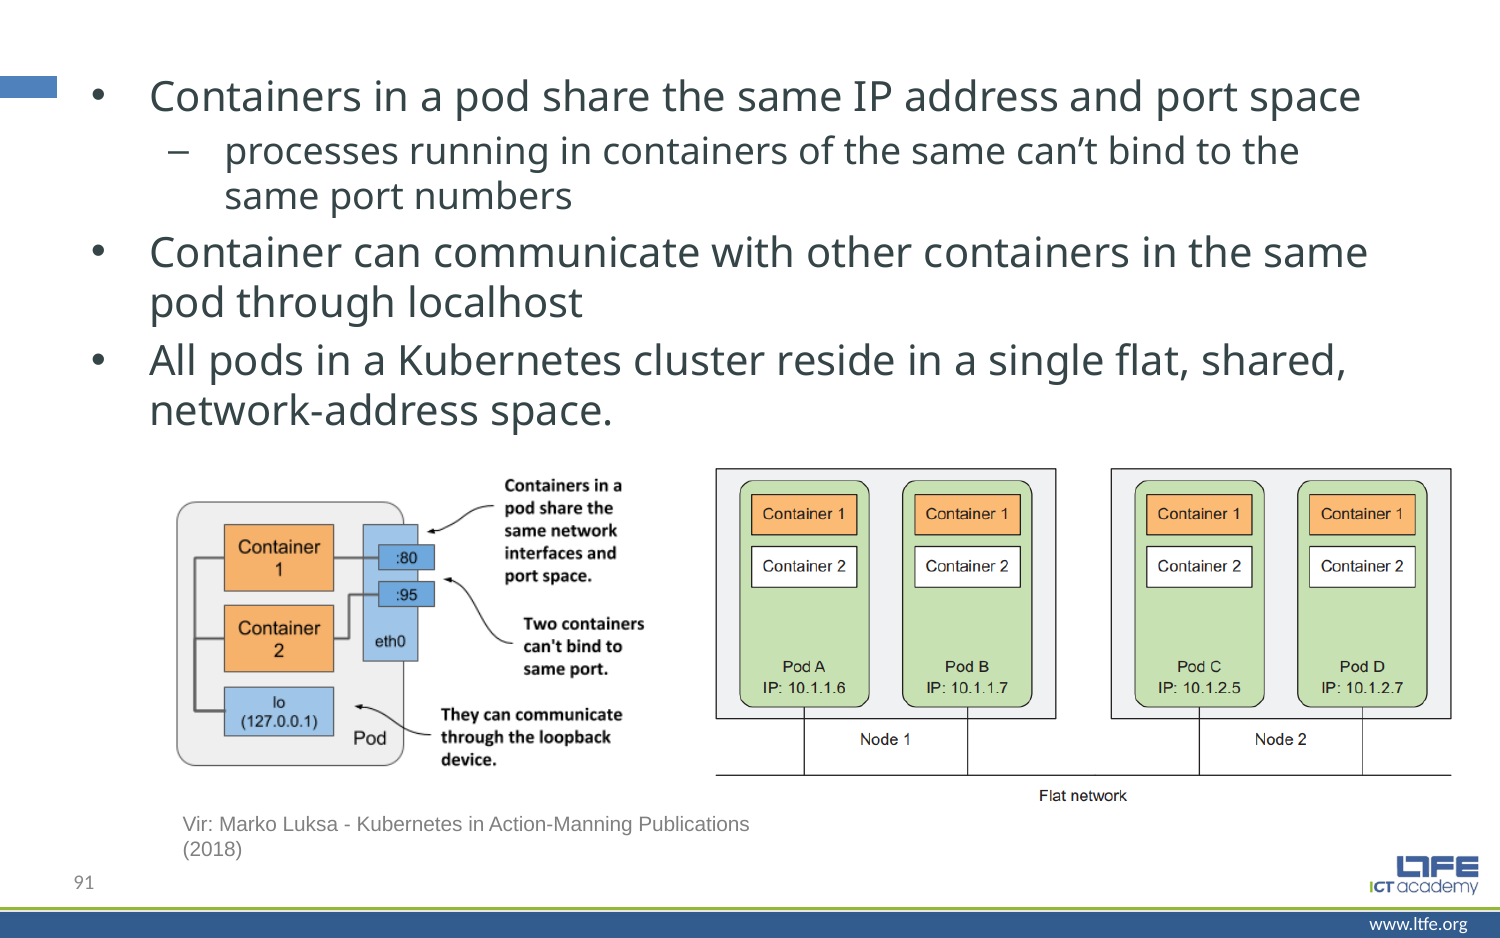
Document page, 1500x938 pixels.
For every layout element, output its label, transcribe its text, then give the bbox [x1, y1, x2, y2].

picture [0, 0, 1500, 938]
list Containers in a pod share the same IP address and port space processes running in containers of the same can’t bind to the same port numbers Container can communicate with other containers in the same pod through localhost All pods in a Kubernetes cluster reside in a single flat, shared, network-address space. [59, 62, 1392, 461]
text_box Vir: Marko Luksa - Kubernetes in Action-Manning Publications (2018) [168, 802, 806, 868]
slide_number 91 [58, 856, 199, 907]
